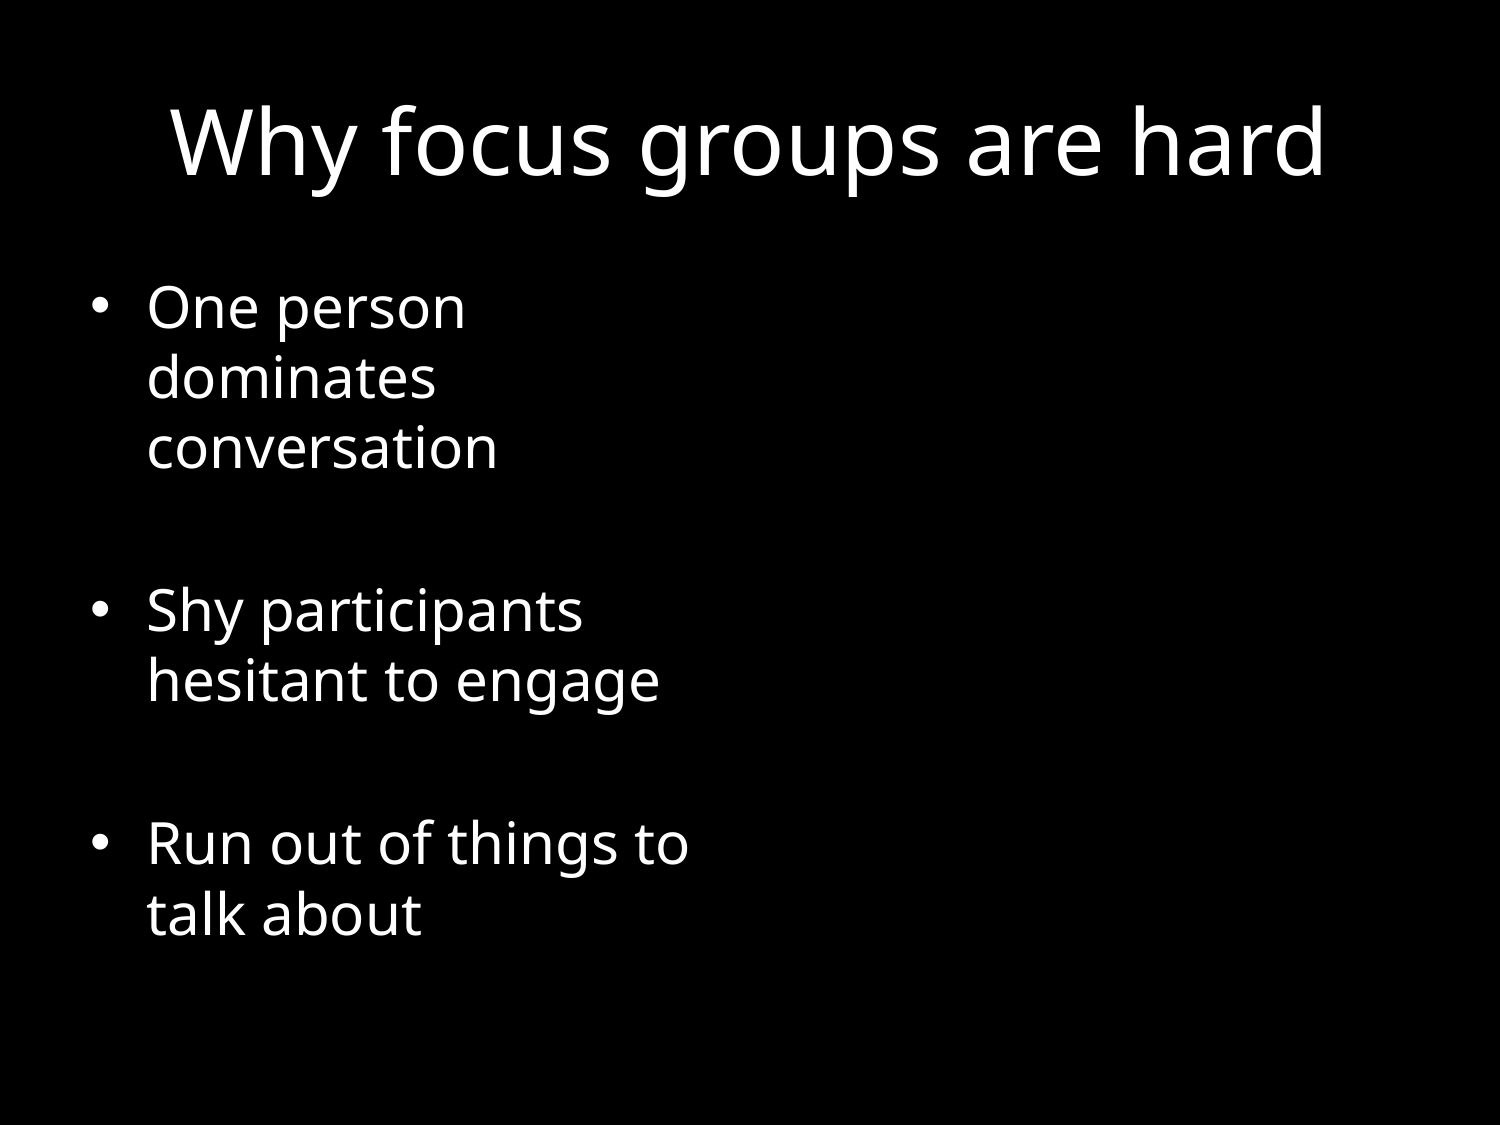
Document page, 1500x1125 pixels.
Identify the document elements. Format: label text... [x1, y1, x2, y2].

list One person dominates conversation Shy participants hesitant to engage Run out of things to talk about [75, 262, 738, 1005]
title Why focus groups are hard [75, 45, 1425, 233]
